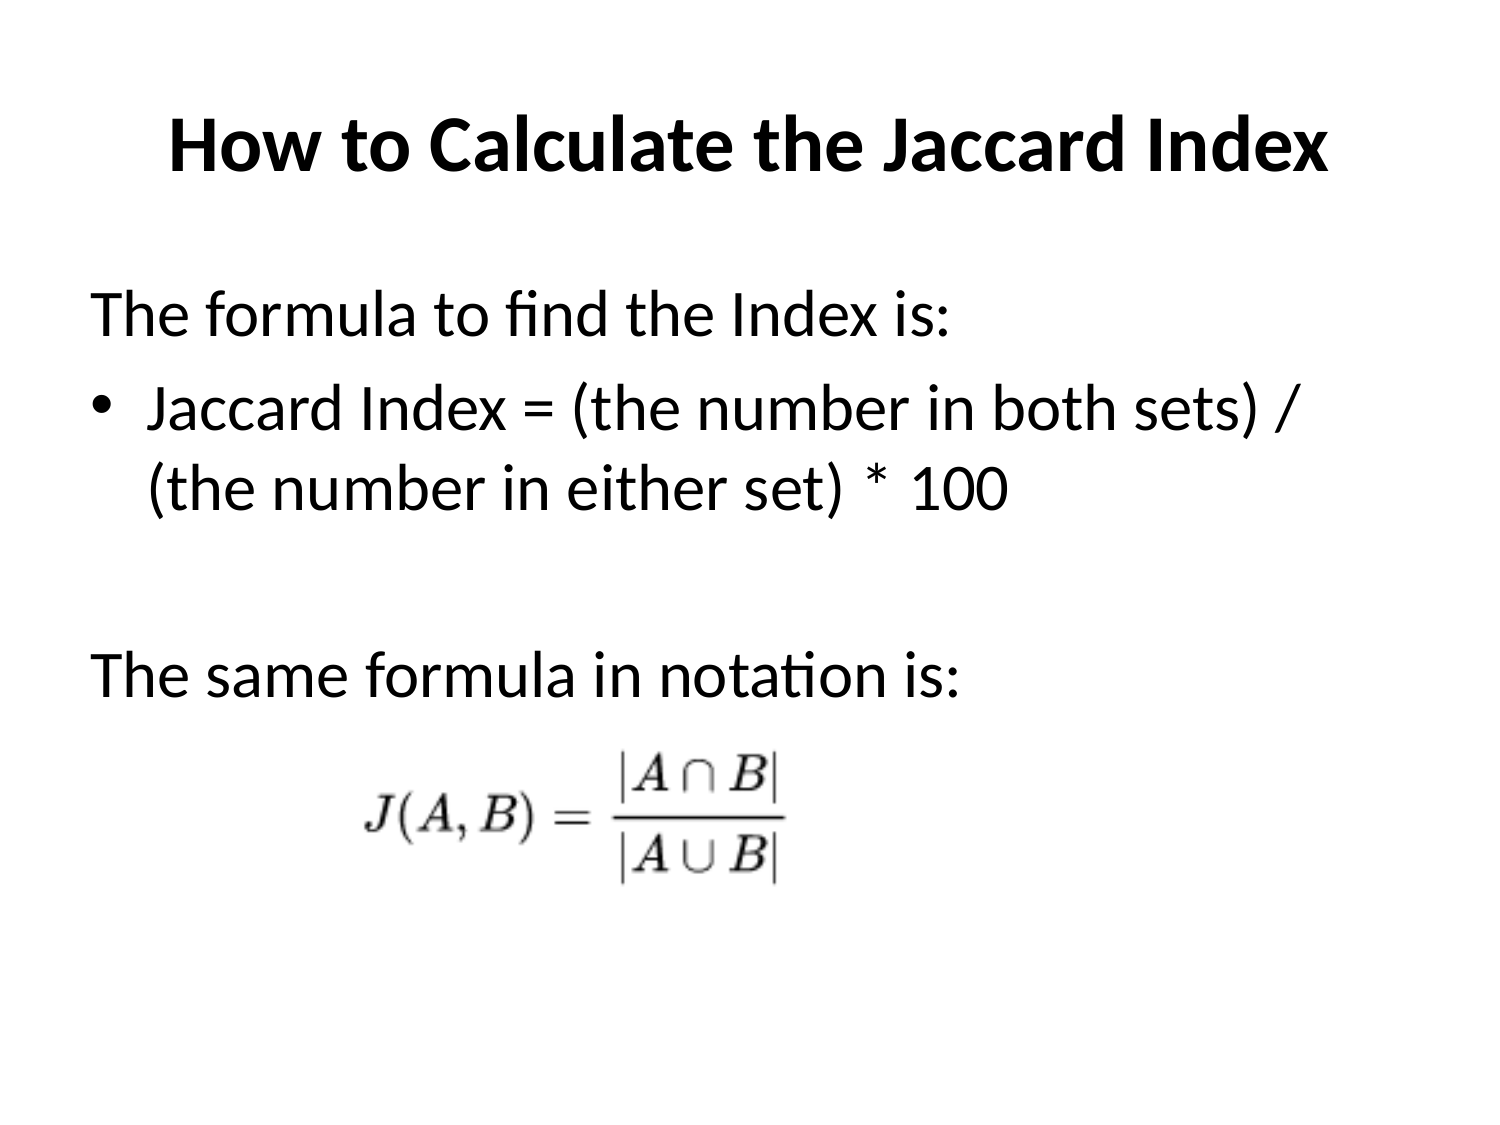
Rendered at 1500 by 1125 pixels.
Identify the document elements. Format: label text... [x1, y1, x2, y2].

title How to Calculate the Jaccard Index [75, 45, 1425, 233]
list The formula to find the Index is: Jaccard Index = (the number in both sets) / (the number in either set) * 100 The same formula in notation is: [75, 262, 1425, 1005]
picture [349, 724, 797, 905]
